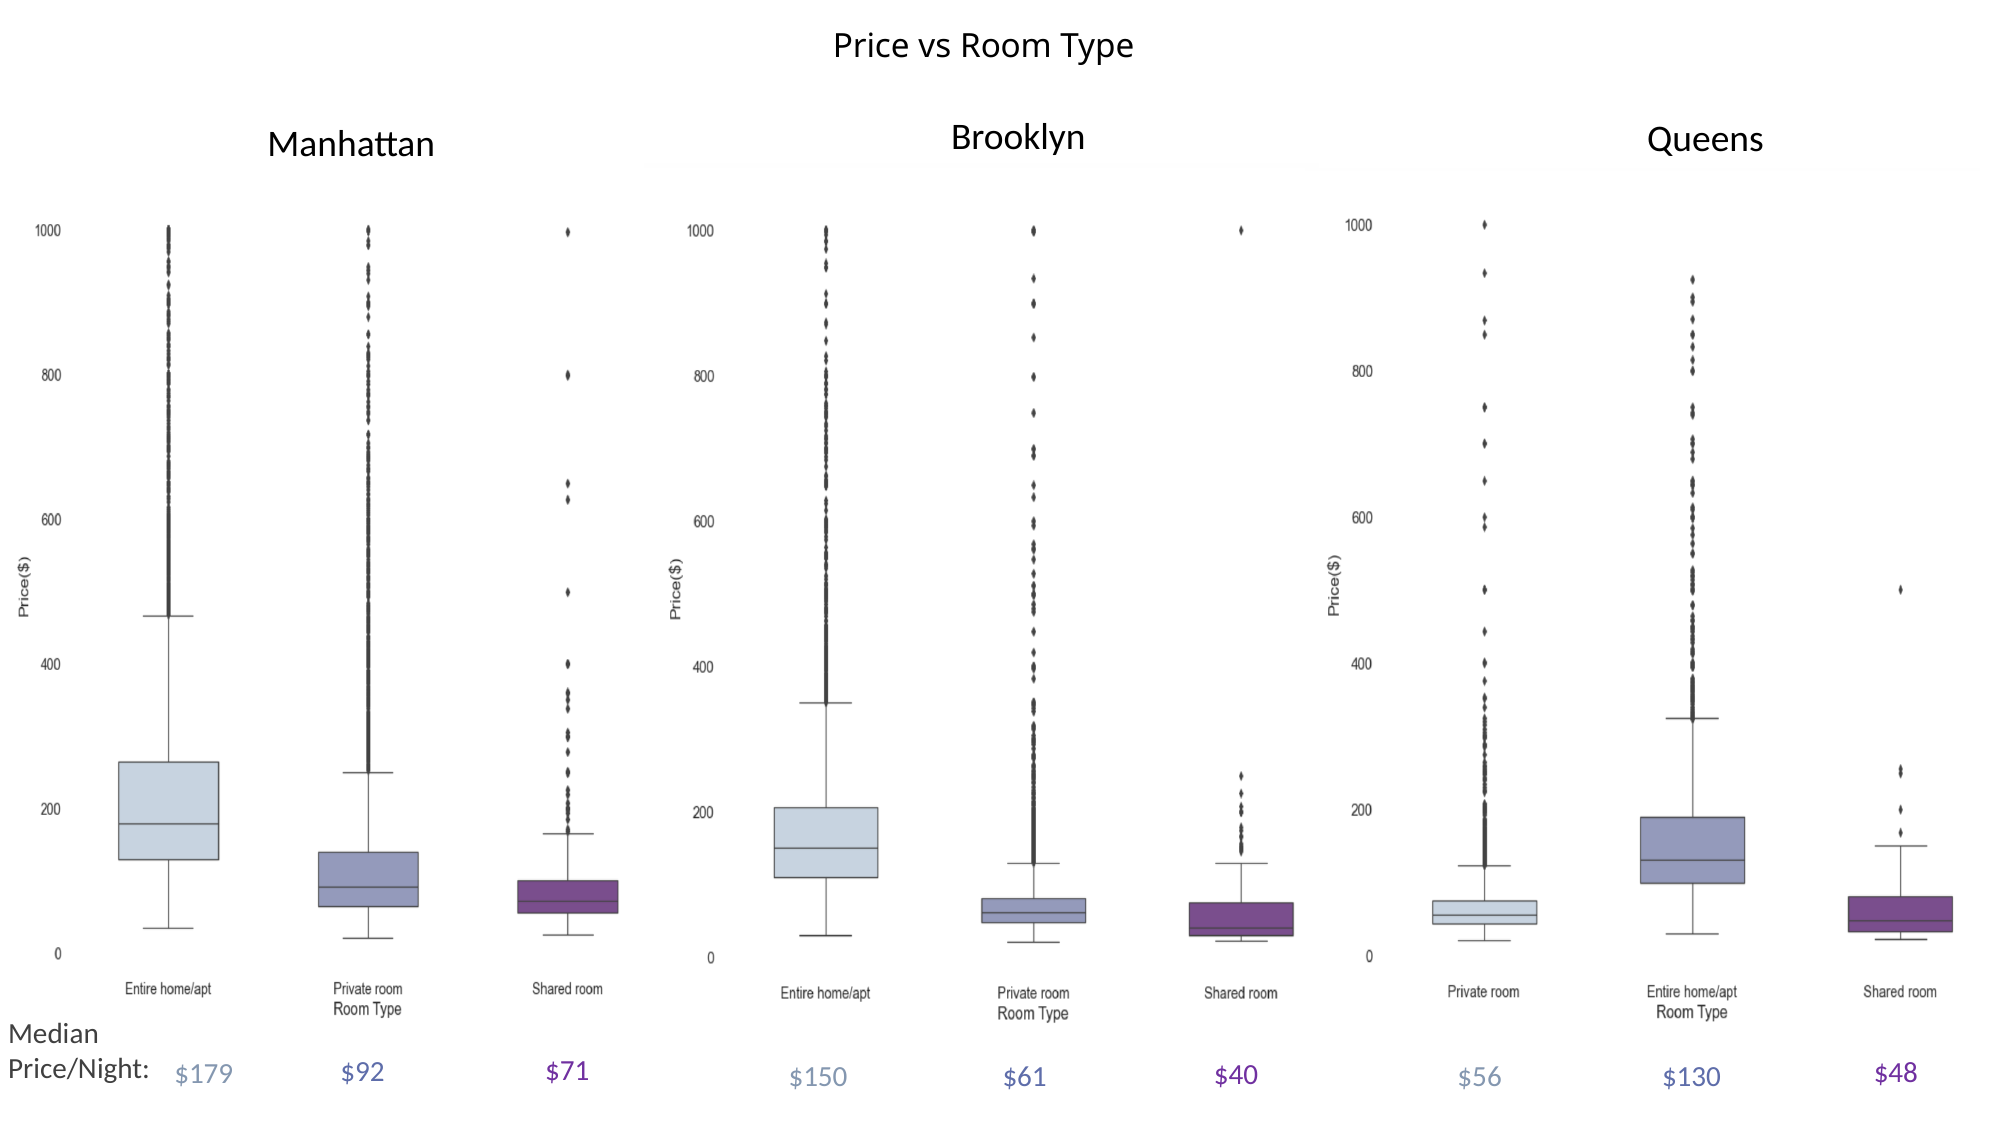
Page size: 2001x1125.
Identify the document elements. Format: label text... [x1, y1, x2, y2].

text_box $40 [1199, 1048, 1314, 1098]
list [9, 182, 638, 1037]
text_box $71 [530, 1044, 645, 1094]
text_box $61 [987, 1050, 1102, 1100]
text_box $92 [325, 1044, 440, 1095]
text_box Queens [1632, 106, 1875, 167]
text_box Brooklyn [936, 104, 1110, 163]
text_box Median Price/Night: [0, 1007, 210, 1092]
text_box $150 [773, 1050, 889, 1100]
text_box $179 [159, 1046, 274, 1097]
text_box $56 [1442, 1050, 1557, 1100]
text_box Manhattan [252, 111, 495, 172]
text_box $48 [1858, 1045, 1974, 1096]
picture [644, 163, 1980, 1037]
text_box Price vs Room Type [818, 16, 1177, 72]
text_box $130 [1647, 1050, 1762, 1101]
